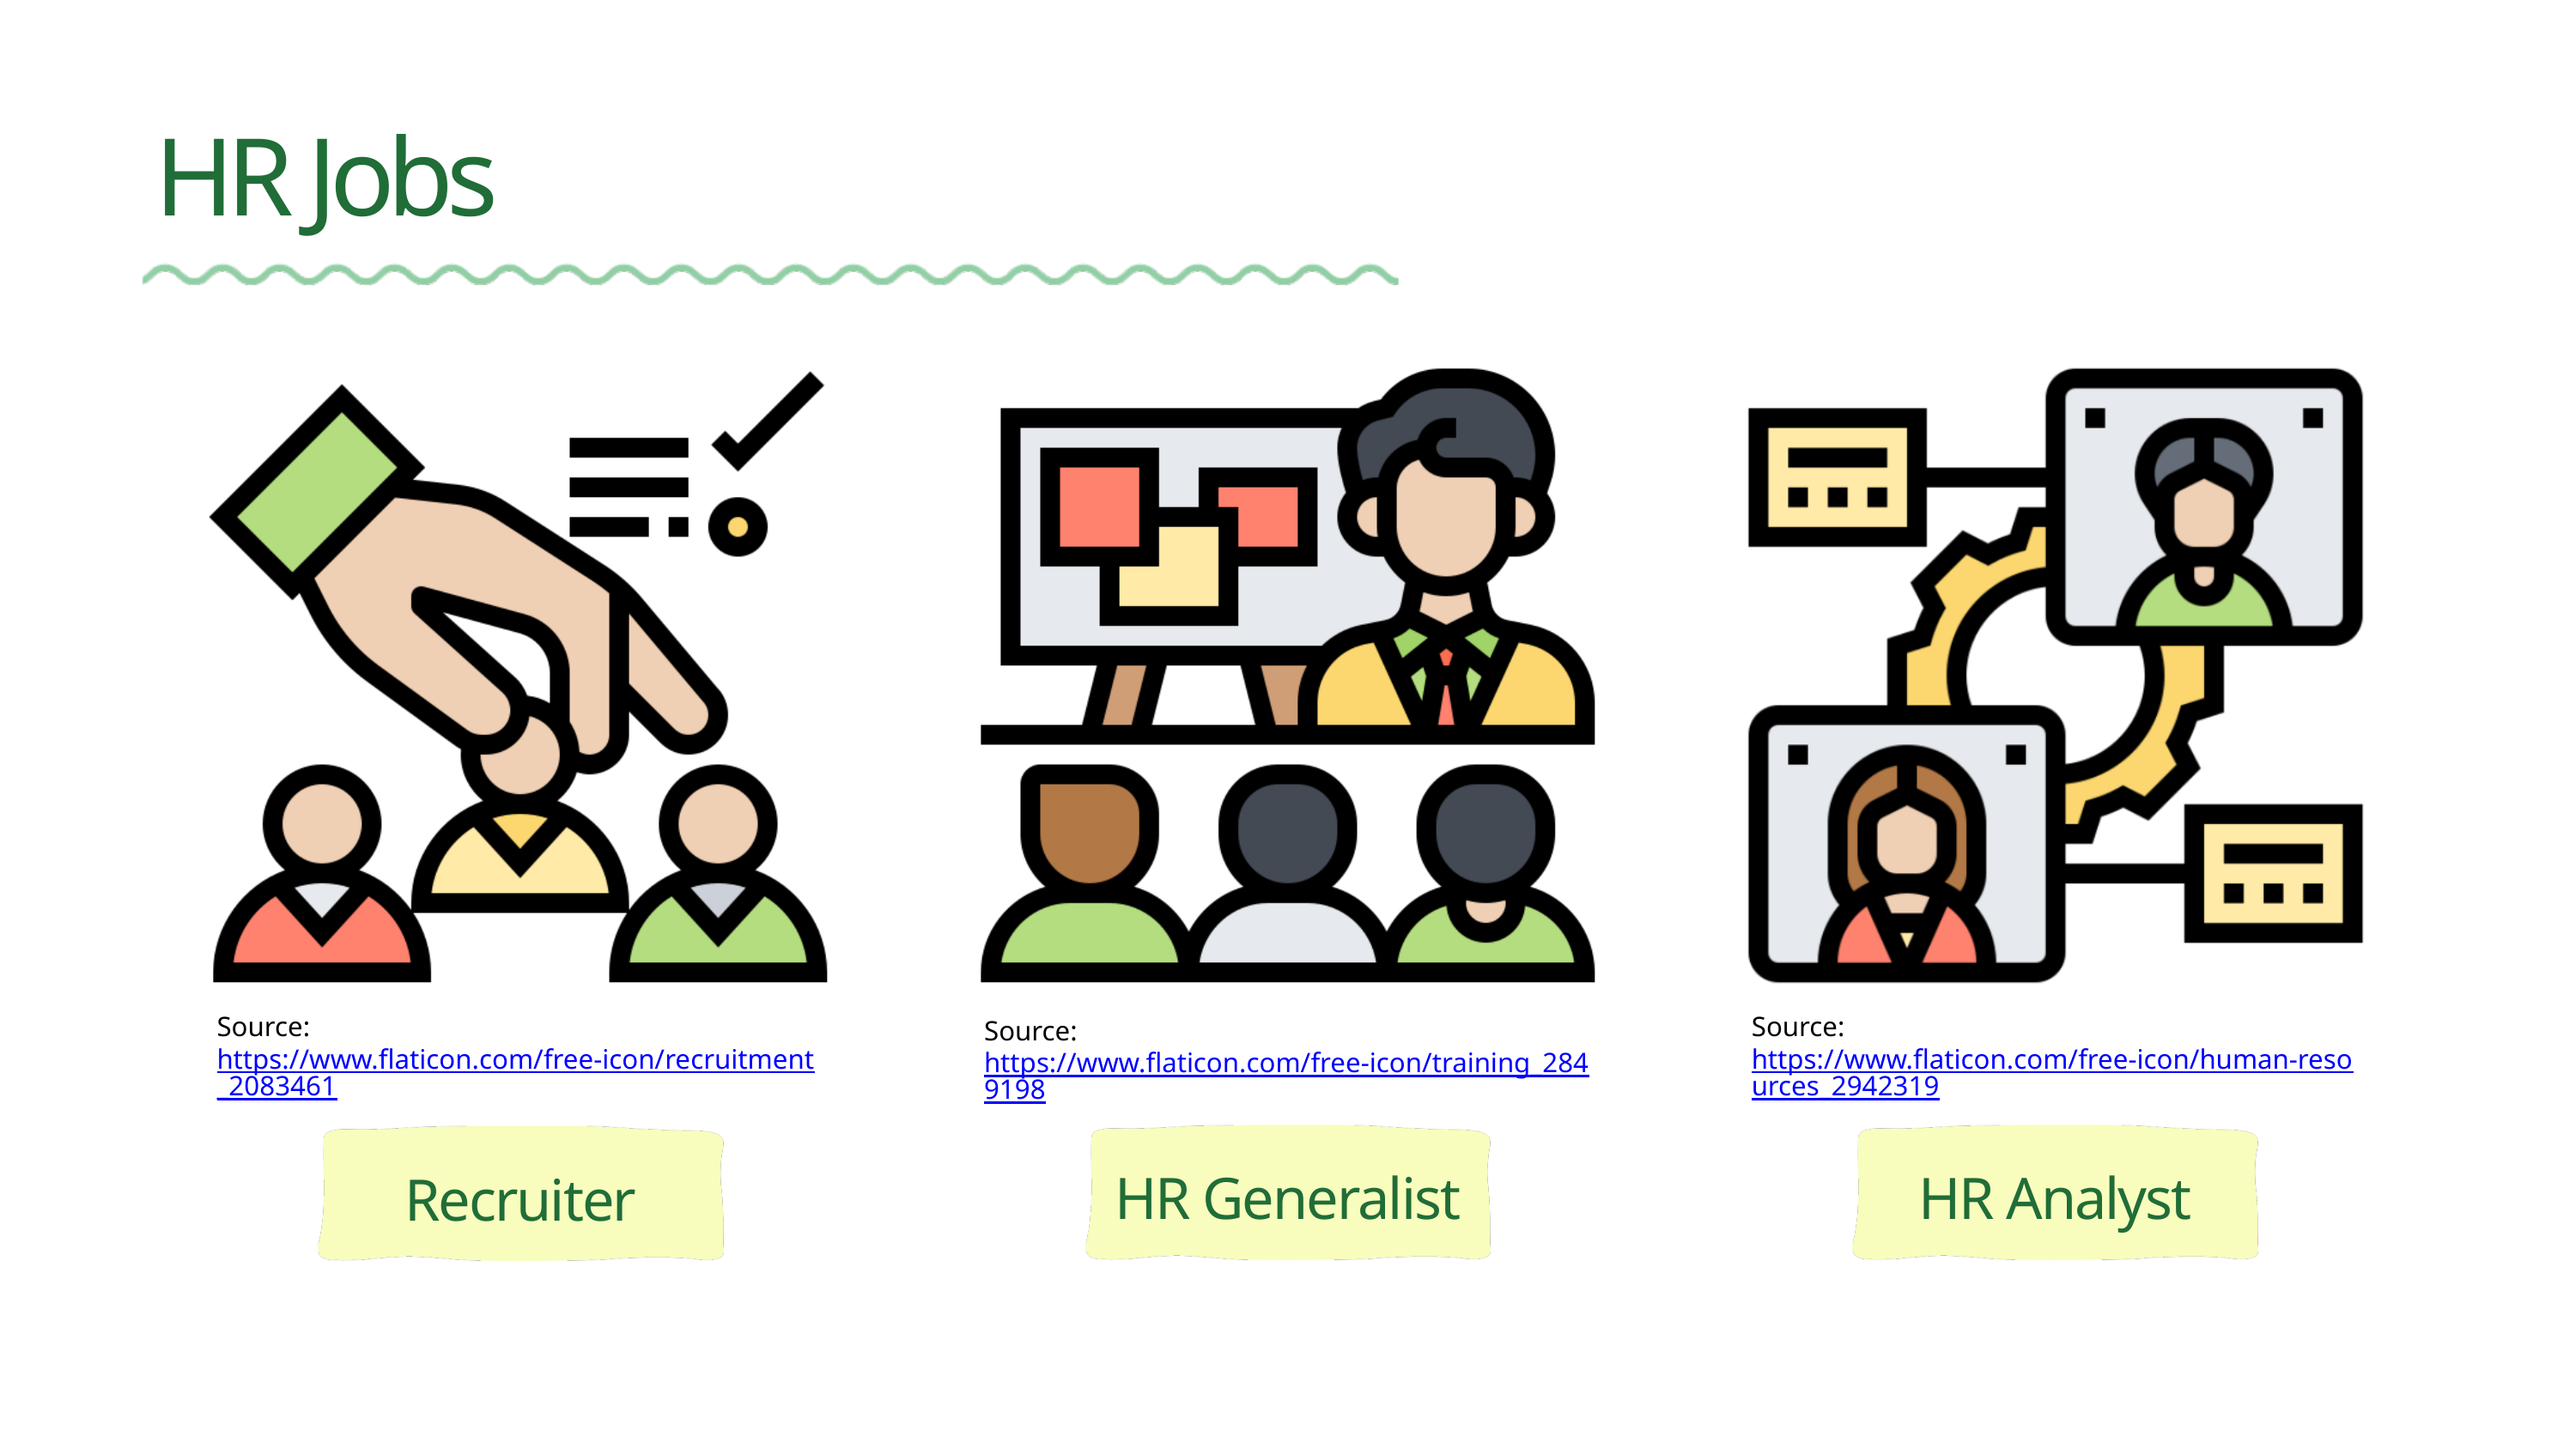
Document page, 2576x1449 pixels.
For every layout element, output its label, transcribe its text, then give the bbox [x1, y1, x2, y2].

text_box Source: https://www.flaticon.com/free-icon/recruitment_2083461 [204, 1003, 837, 1086]
picture [971, 359, 1605, 992]
picture [204, 359, 838, 992]
text_box Source: https://www.flaticon.com/free-icon/human-resources_2942319 [1738, 1003, 2372, 1086]
text_box HR Jobs [142, 101, 2000, 312]
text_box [142, 262, 1399, 286]
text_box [318, 1125, 724, 1262]
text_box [1852, 1125, 2258, 1260]
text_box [1084, 1125, 1492, 1260]
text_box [1738, 359, 2372, 993]
text_box Source: https://www.flaticon.com/free-icon/training_2849198 [971, 1007, 1605, 1089]
